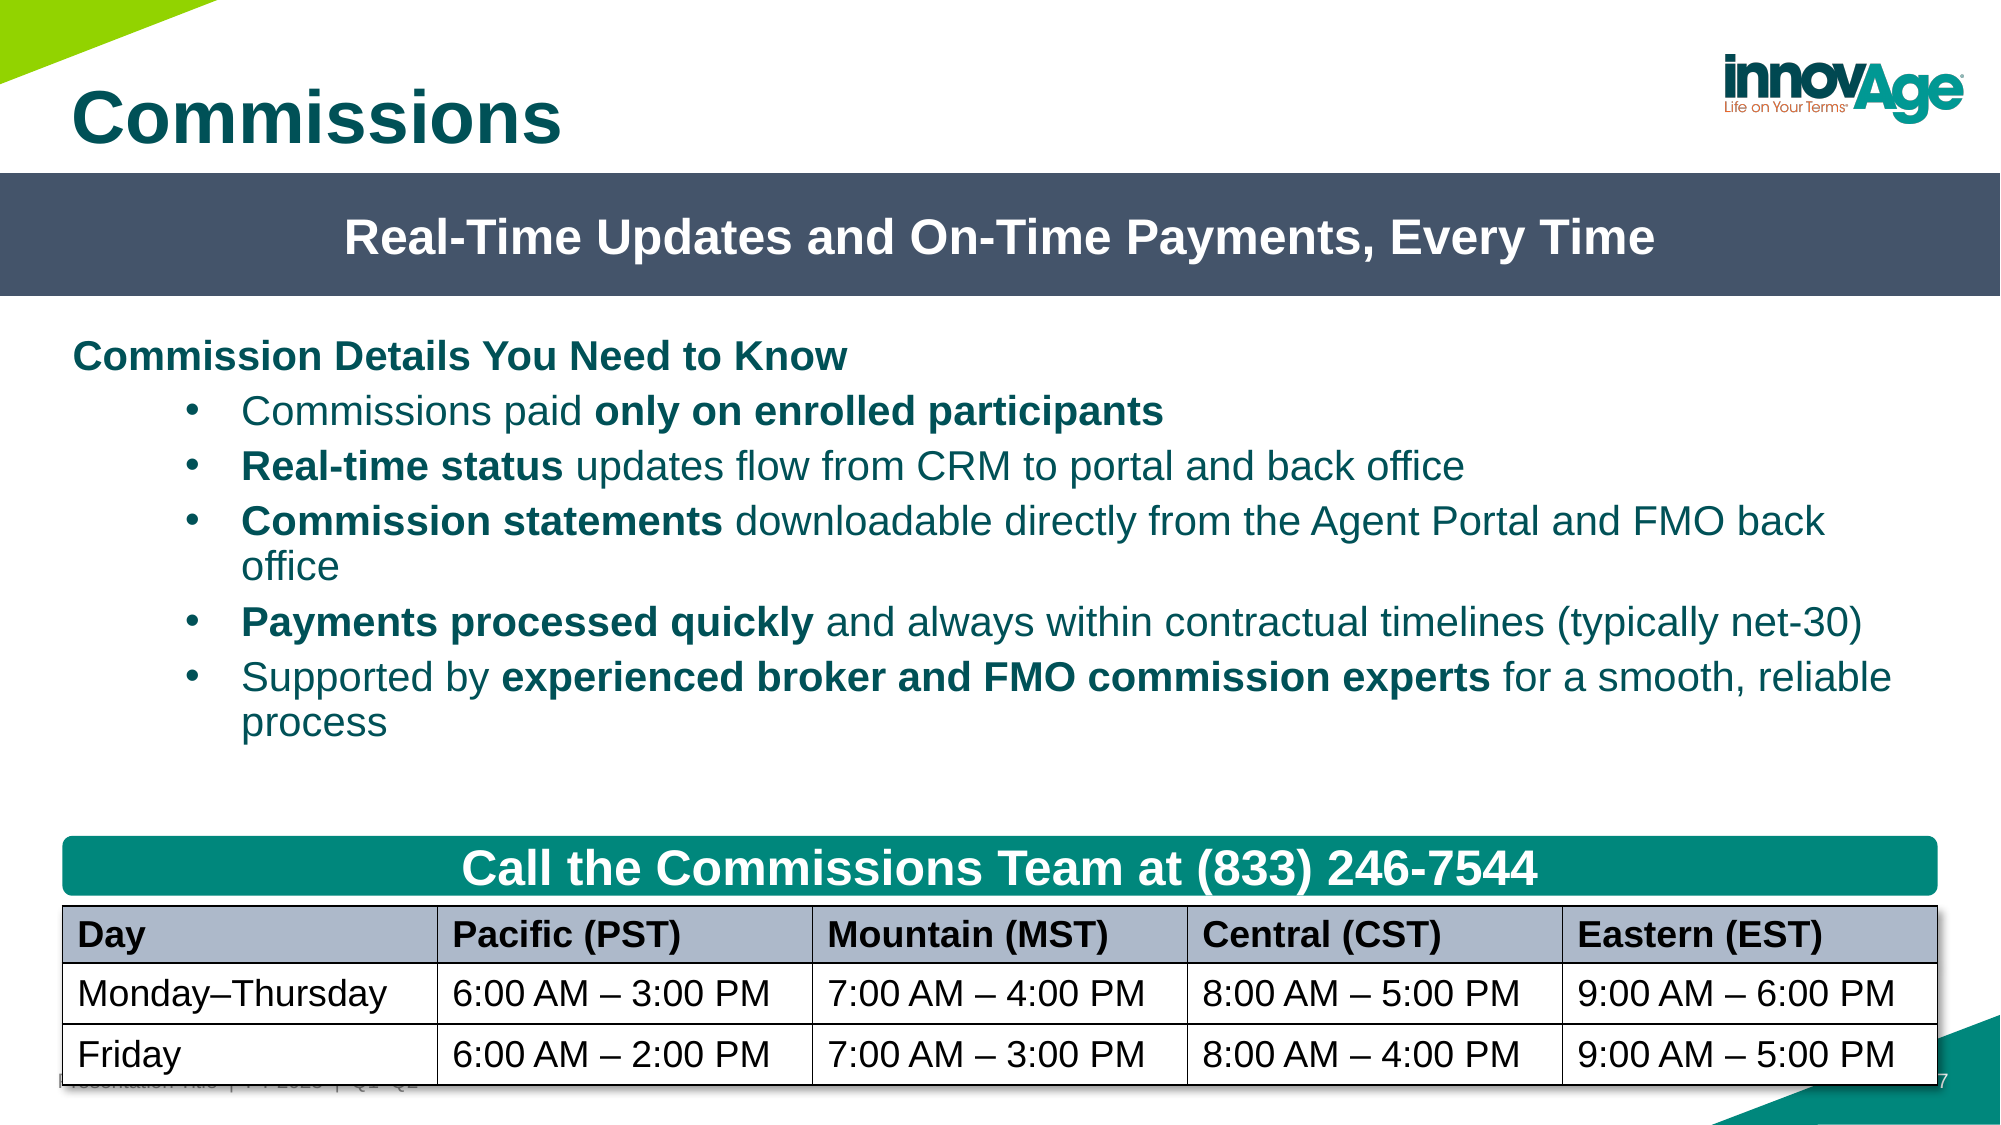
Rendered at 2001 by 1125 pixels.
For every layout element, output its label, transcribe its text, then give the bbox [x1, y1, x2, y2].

picture [1725, 54, 1964, 124]
table_cell Monday–Thursday [63, 964, 437, 1023]
table_header Eastern (EST) [1563, 907, 1937, 962]
text_box Commission Details You Need to Know Commissions paid only on enrolled participants Real-time status updates flow from CRM to portal and back office Commission statements downloadable directly from the Agent Portal and FMO back office Payments processed quickly and always within contractual timelines (typically net-30) Supported by experienced broker and FMO commission experts for a smooth, reliable process [57, 296, 1933, 1020]
table_header Mountain (MST) [813, 907, 1187, 962]
table_cell 8:00 AM – 4:00 PM [1188, 1025, 1562, 1084]
table_cell 9:00 AM – 5:00 PM [1563, 1025, 1937, 1084]
table_cell Friday [63, 1025, 437, 1084]
table_cell 7:00 AM – 3:00 PM [813, 1025, 1187, 1084]
table_cell 8:00 AM – 5:00 PM [1188, 964, 1562, 1023]
table_cell 9:00 AM – 6:00 PM [1563, 964, 1937, 1023]
table_header Pacific (PST) [438, 907, 812, 962]
table_header Central (CST) [1188, 907, 1562, 962]
table_cell 6:00 AM – 3:00 PM [438, 964, 812, 1023]
table_cell 6:00 AM – 2:00 PM [438, 1025, 812, 1084]
table_header Day [63, 907, 437, 962]
title Commissions [56, 52, 1700, 173]
text_box Real-Time Updates and On-Time Payments, Every Time [0, 173, 2000, 296]
text_box Call the Commissions Team at (833) 246-7544 [62, 835, 1938, 896]
table_cell 7:00 AM – 4:00 PM [813, 964, 1187, 1023]
slide_number 7 [1843, 1050, 1964, 1111]
